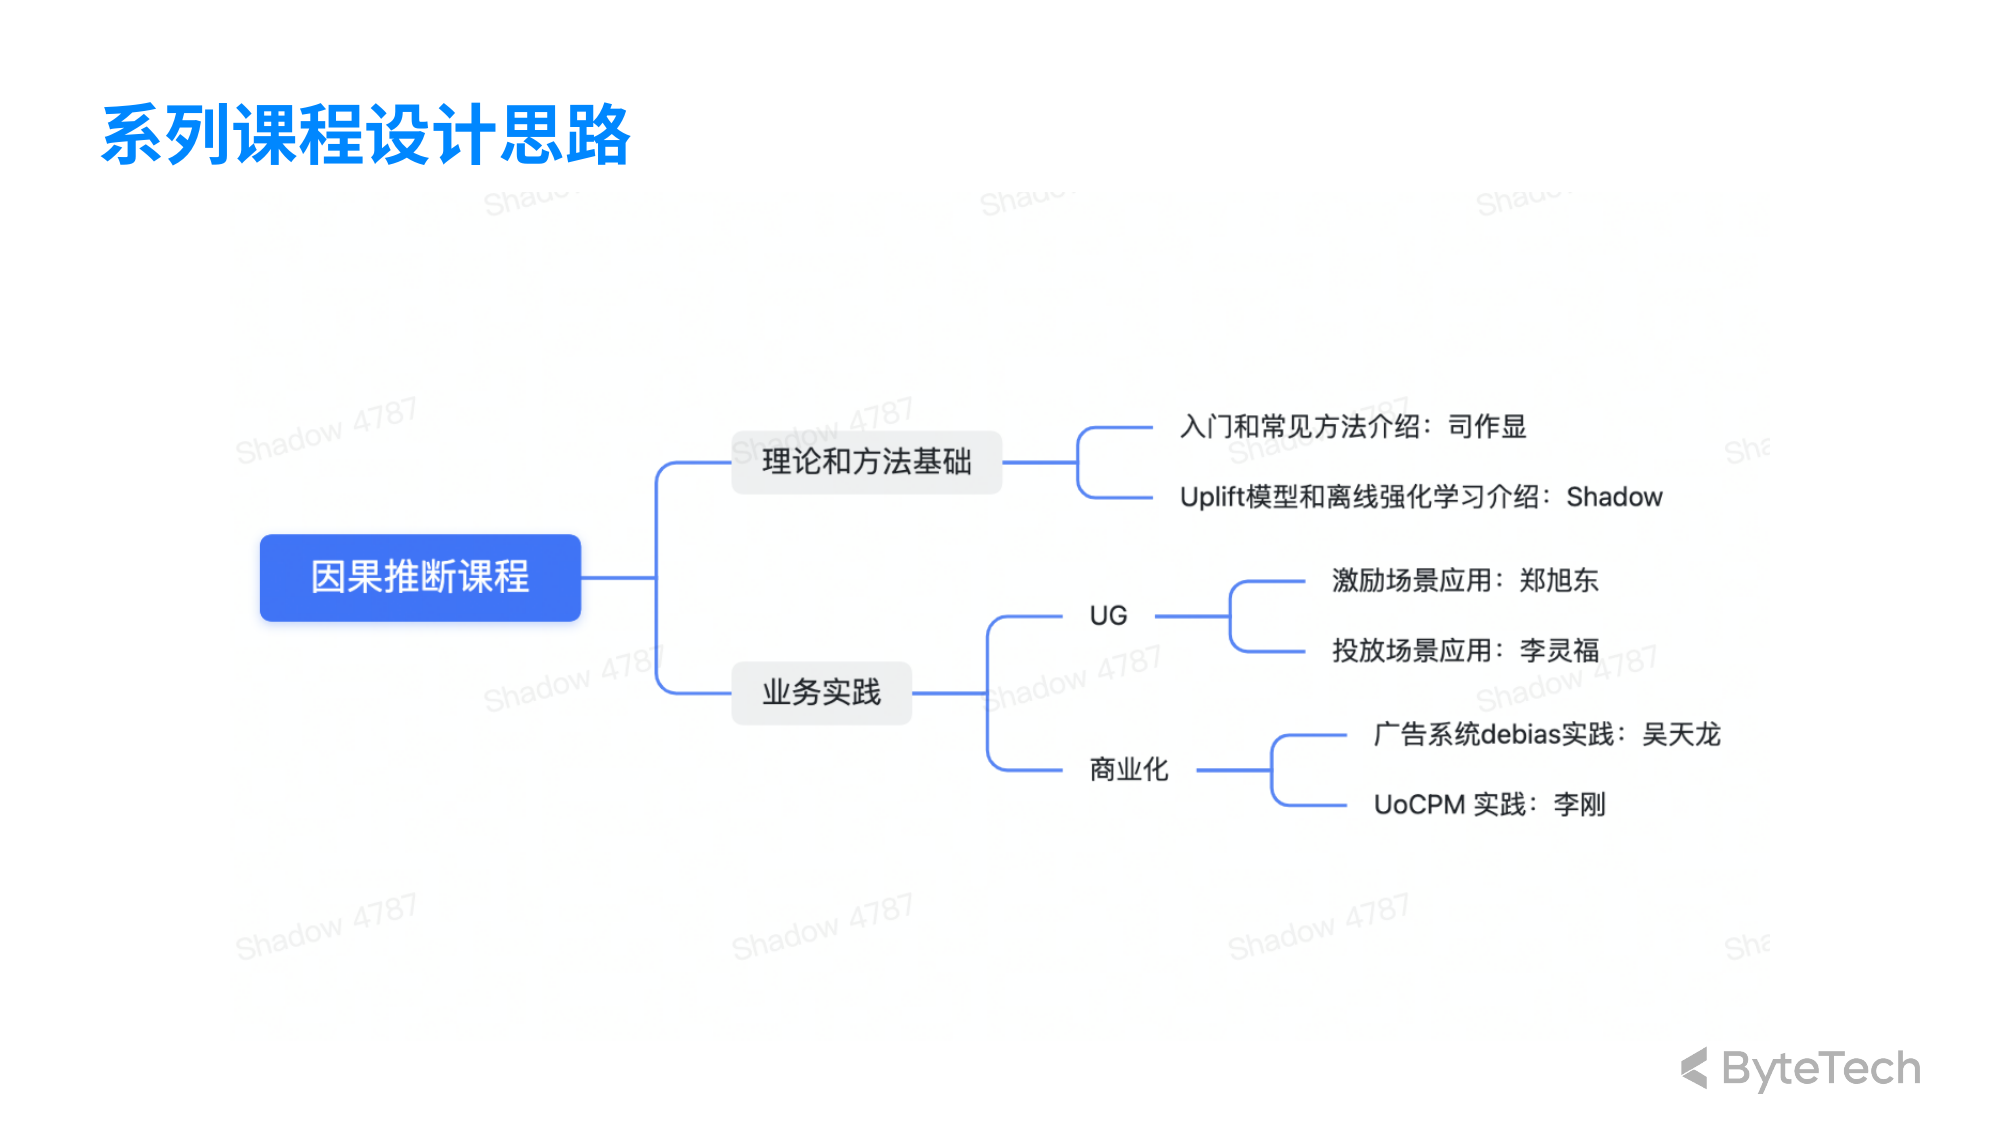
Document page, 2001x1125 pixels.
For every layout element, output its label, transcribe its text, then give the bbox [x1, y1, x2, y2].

title 系列课程设计思路 [83, 84, 669, 192]
picture [230, 192, 1770, 1041]
